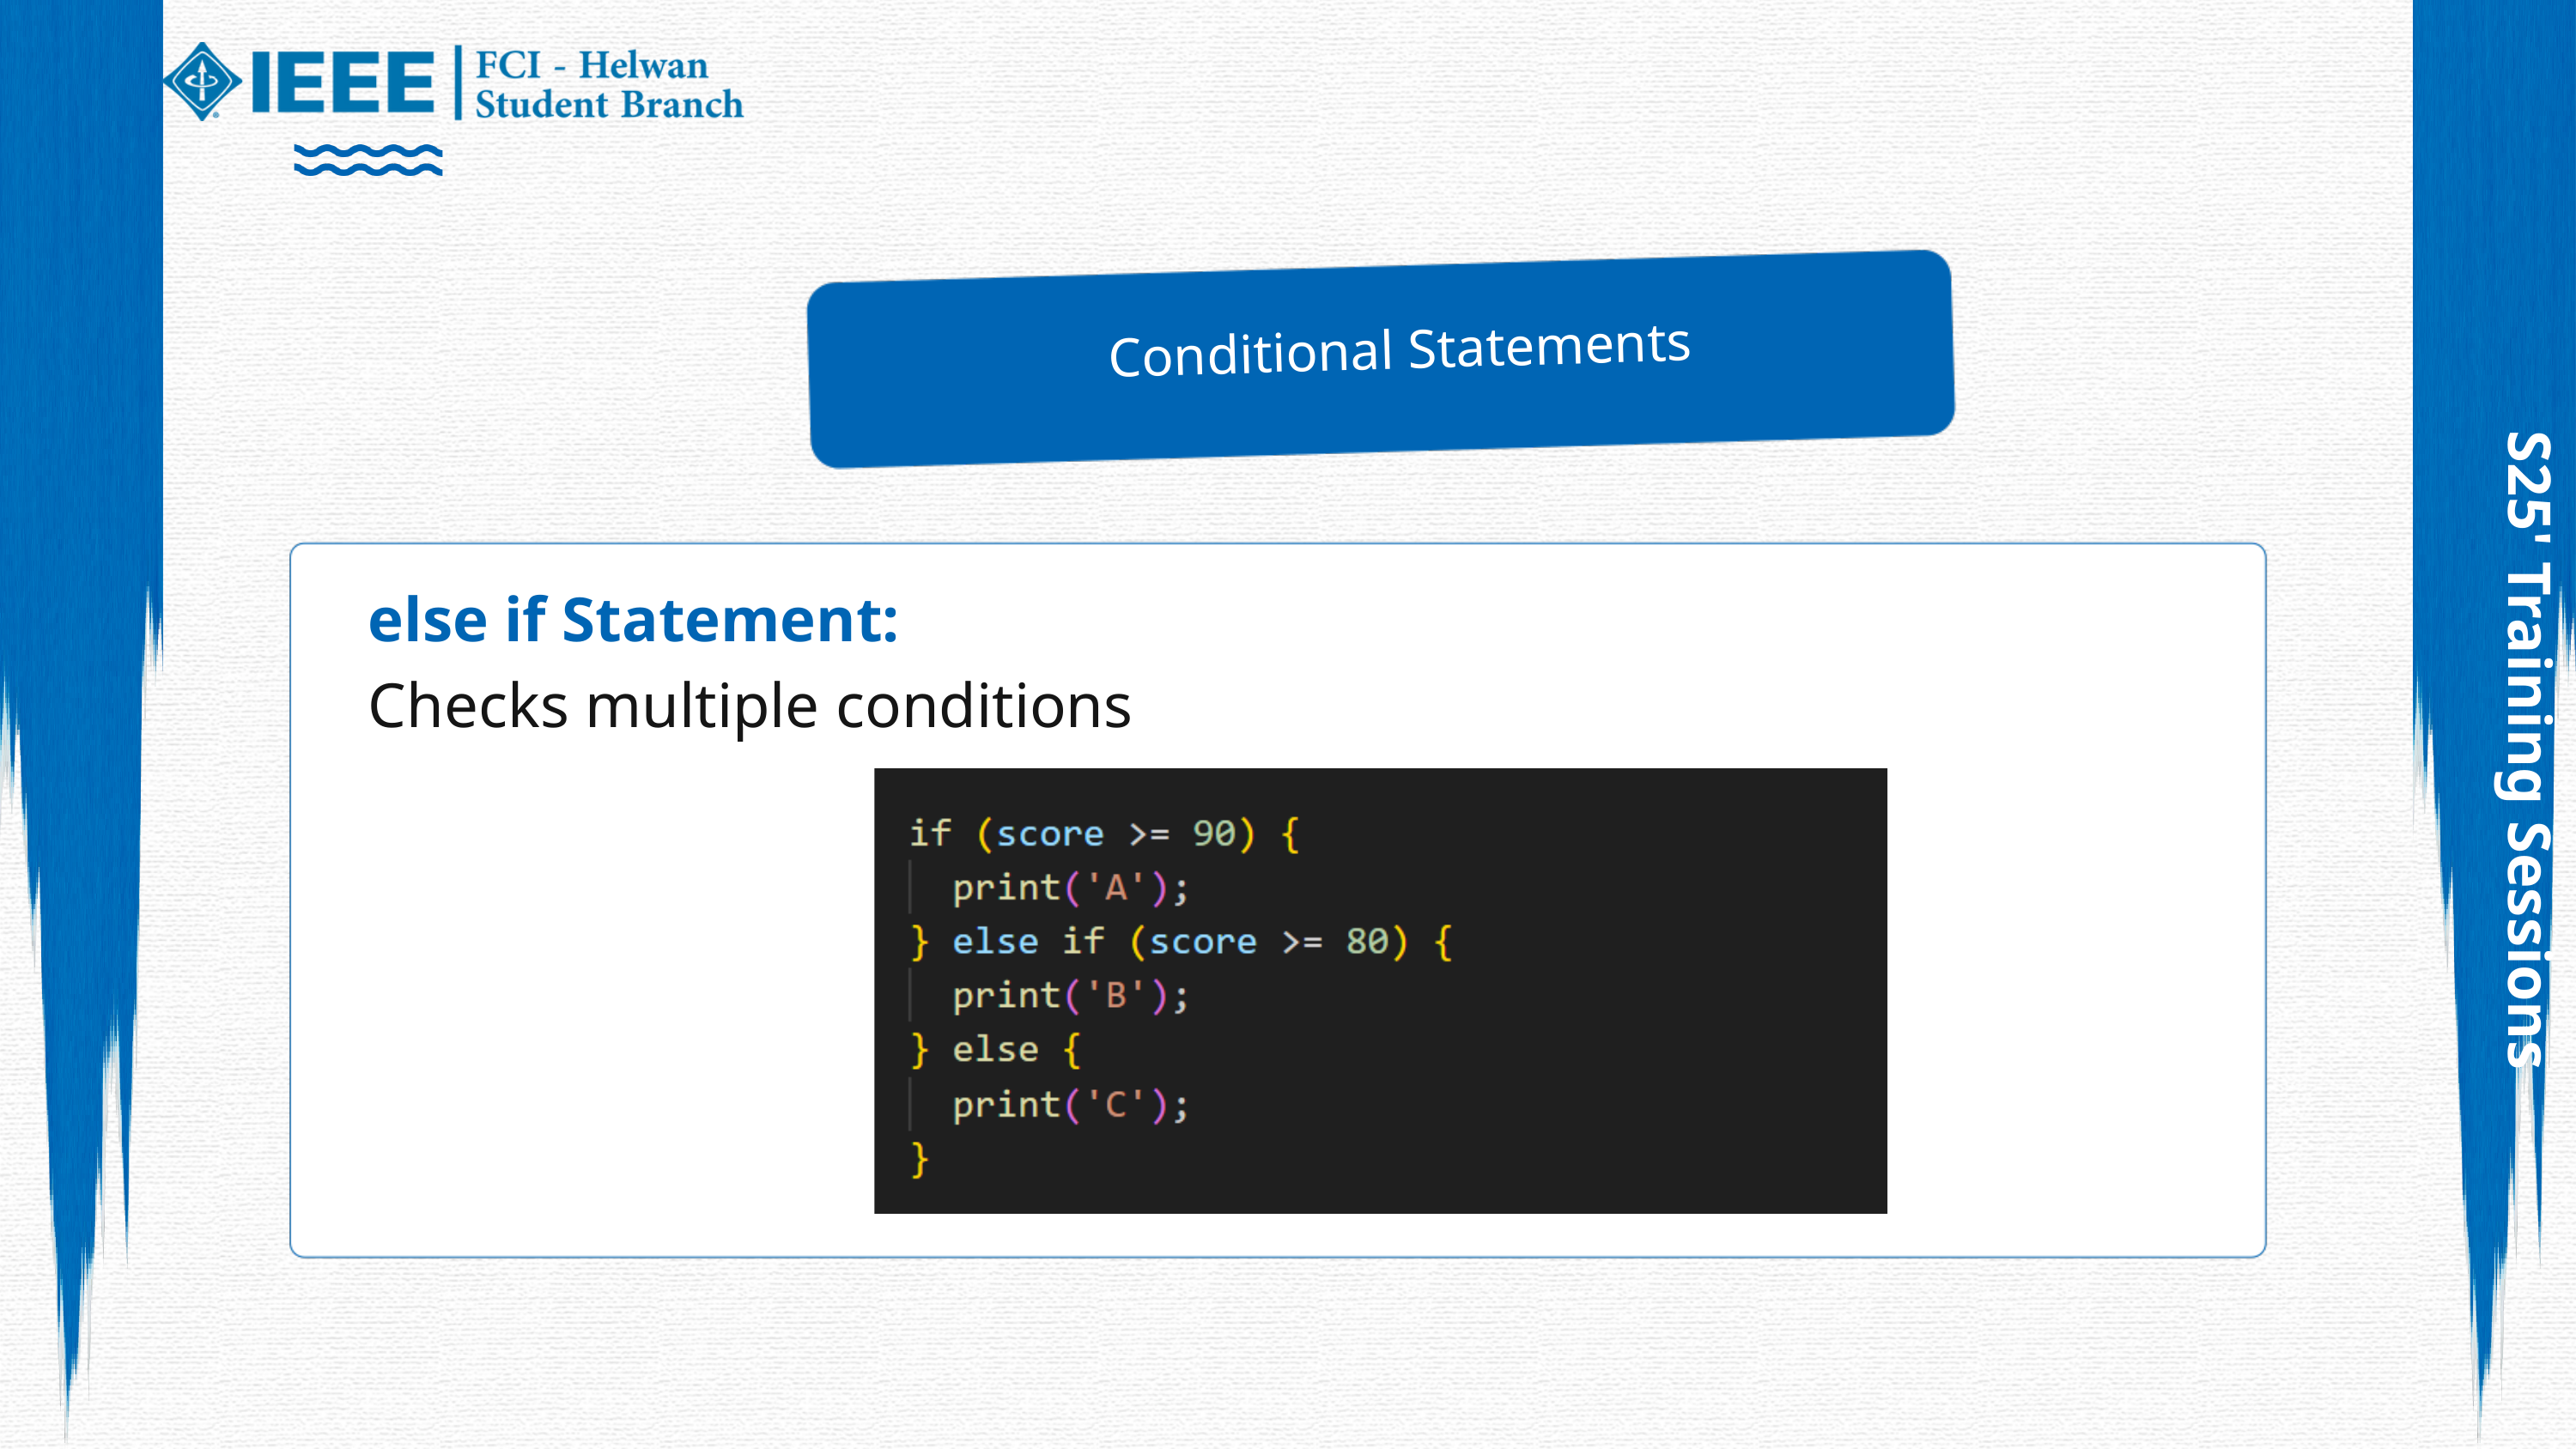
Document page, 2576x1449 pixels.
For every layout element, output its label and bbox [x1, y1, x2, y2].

text_box [1770, 642, 2576, 806]
text_box [0, 642, 806, 806]
text_box [0, 0, 2576, 1449]
text_box [162, 41, 747, 122]
text_box [673, 311, 2128, 406]
text_box [368, 583, 1704, 770]
text_box [2205, 710, 2576, 791]
